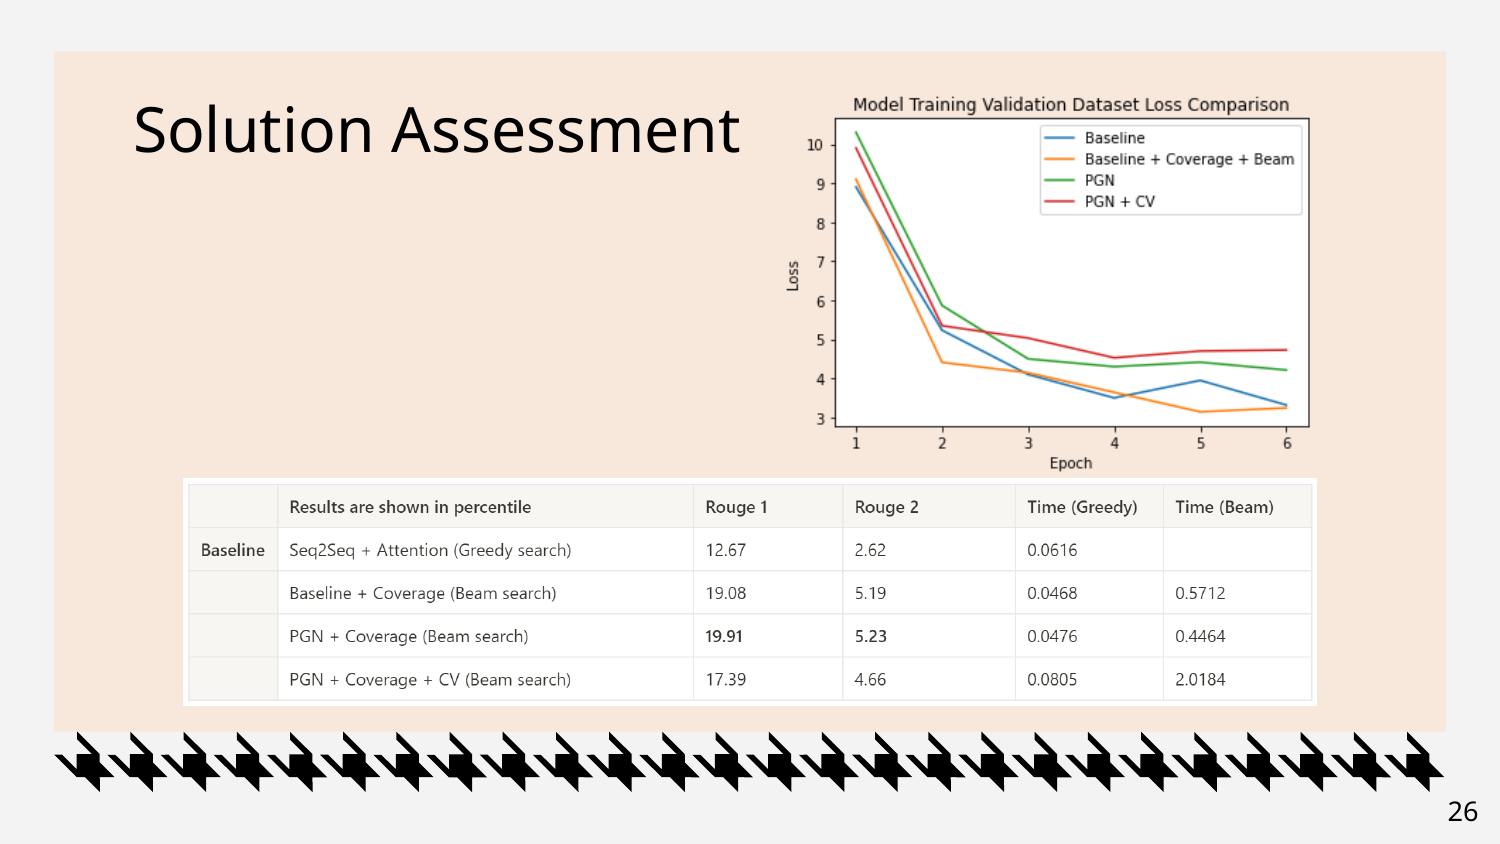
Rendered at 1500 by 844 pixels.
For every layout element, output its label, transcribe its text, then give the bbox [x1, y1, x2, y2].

slide_number ‹#› [1403, 779, 1494, 844]
title Solution Assessment [118, 87, 776, 167]
picture [183, 87, 1317, 706]
